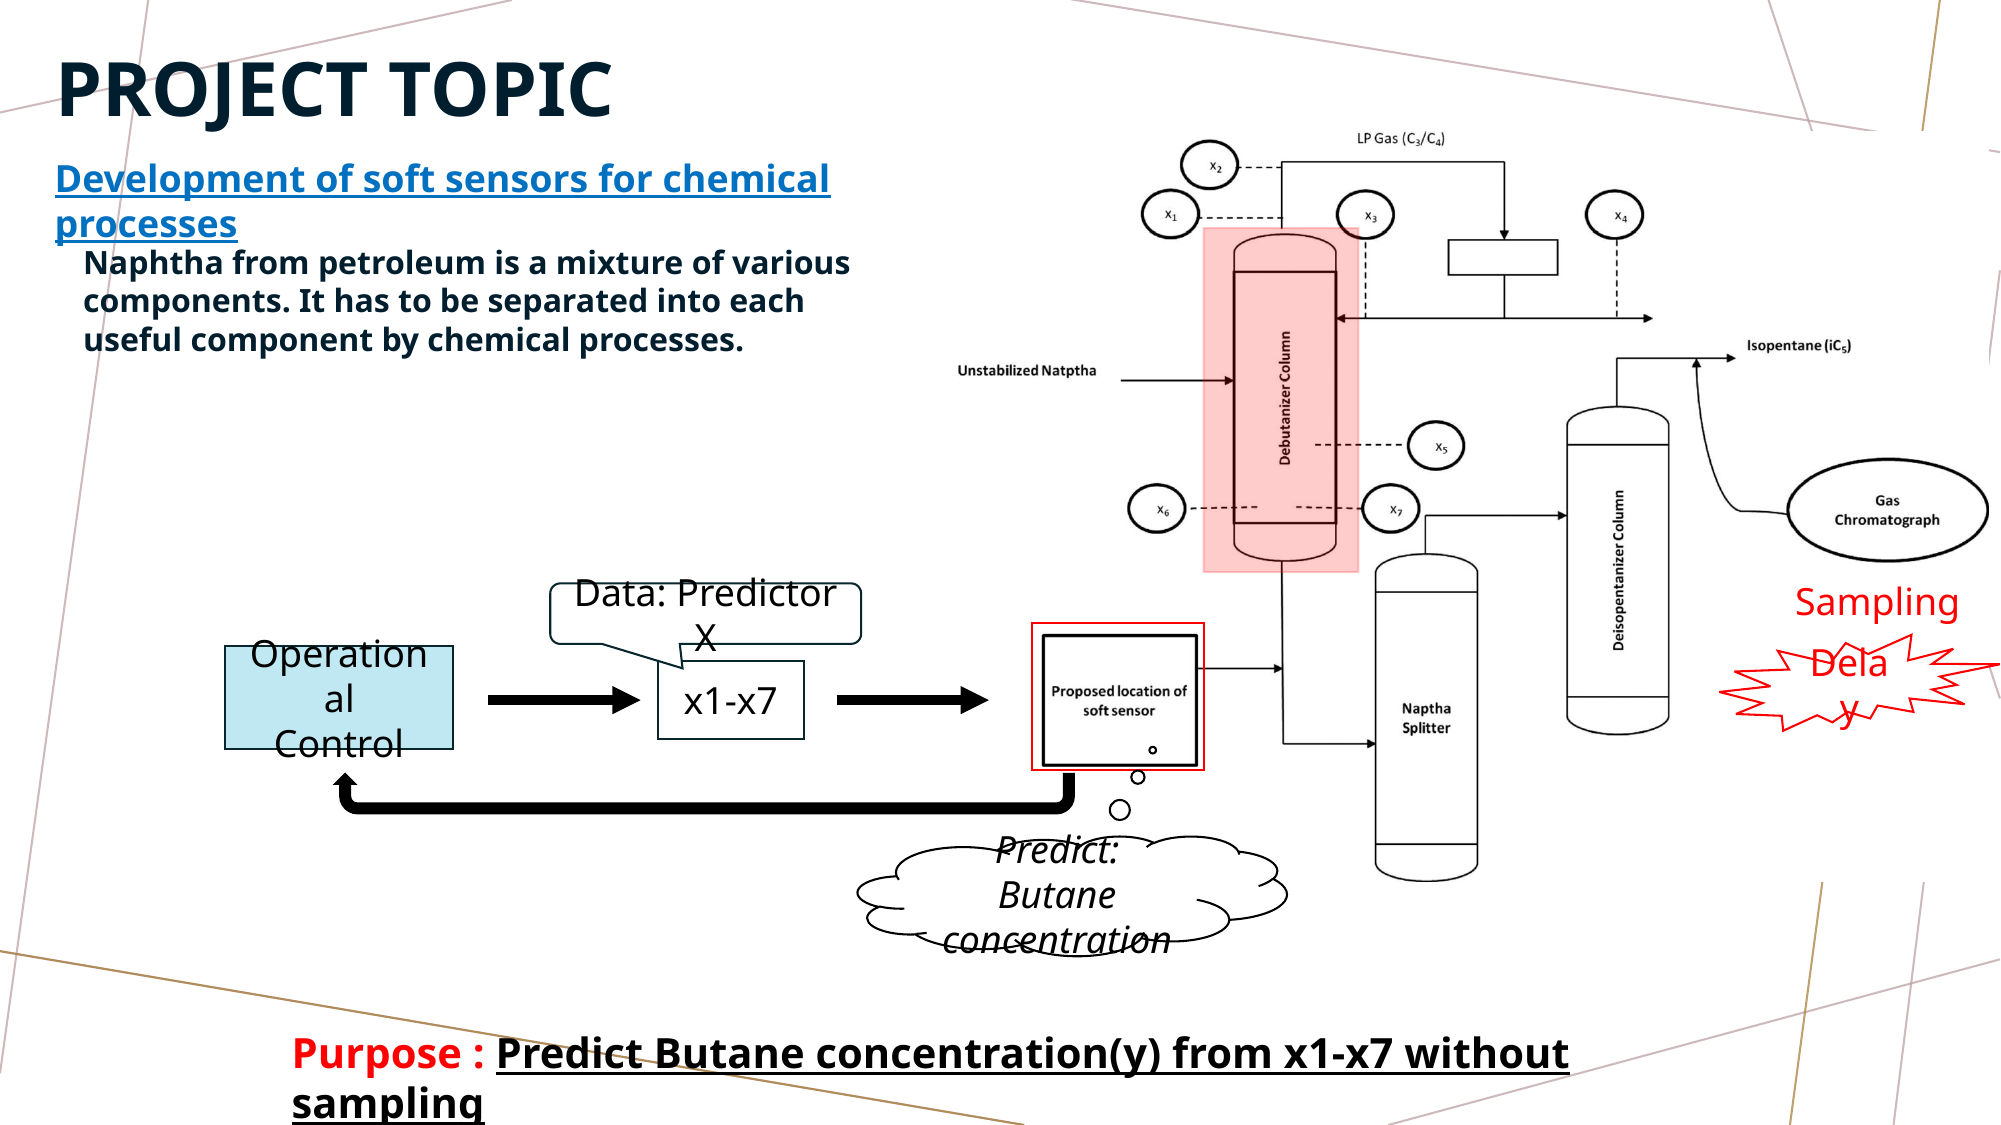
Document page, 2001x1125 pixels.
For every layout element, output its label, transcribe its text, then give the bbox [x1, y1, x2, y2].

text_box [332, 772, 957, 815]
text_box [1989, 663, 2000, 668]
text_box Operational Control [224, 645, 454, 750]
picture [957, 131, 1989, 883]
list Naphtha from petroleum is a mixture of various components. It has to be separated into each useful component by chemical processes. [68, 235, 909, 370]
text_box Predict: Butane concentration [856, 846, 1289, 958]
text_box Data: Predictor X [549, 582, 863, 670]
text_box Development of soft sensors for chemical processes [39, 147, 933, 221]
title Project topic [40, 23, 696, 140]
text_box Purpose : Predict Butane concentration(y) from x1-x7 without sampling [276, 1019, 1658, 1093]
text_box x1-x7 [657, 660, 805, 740]
